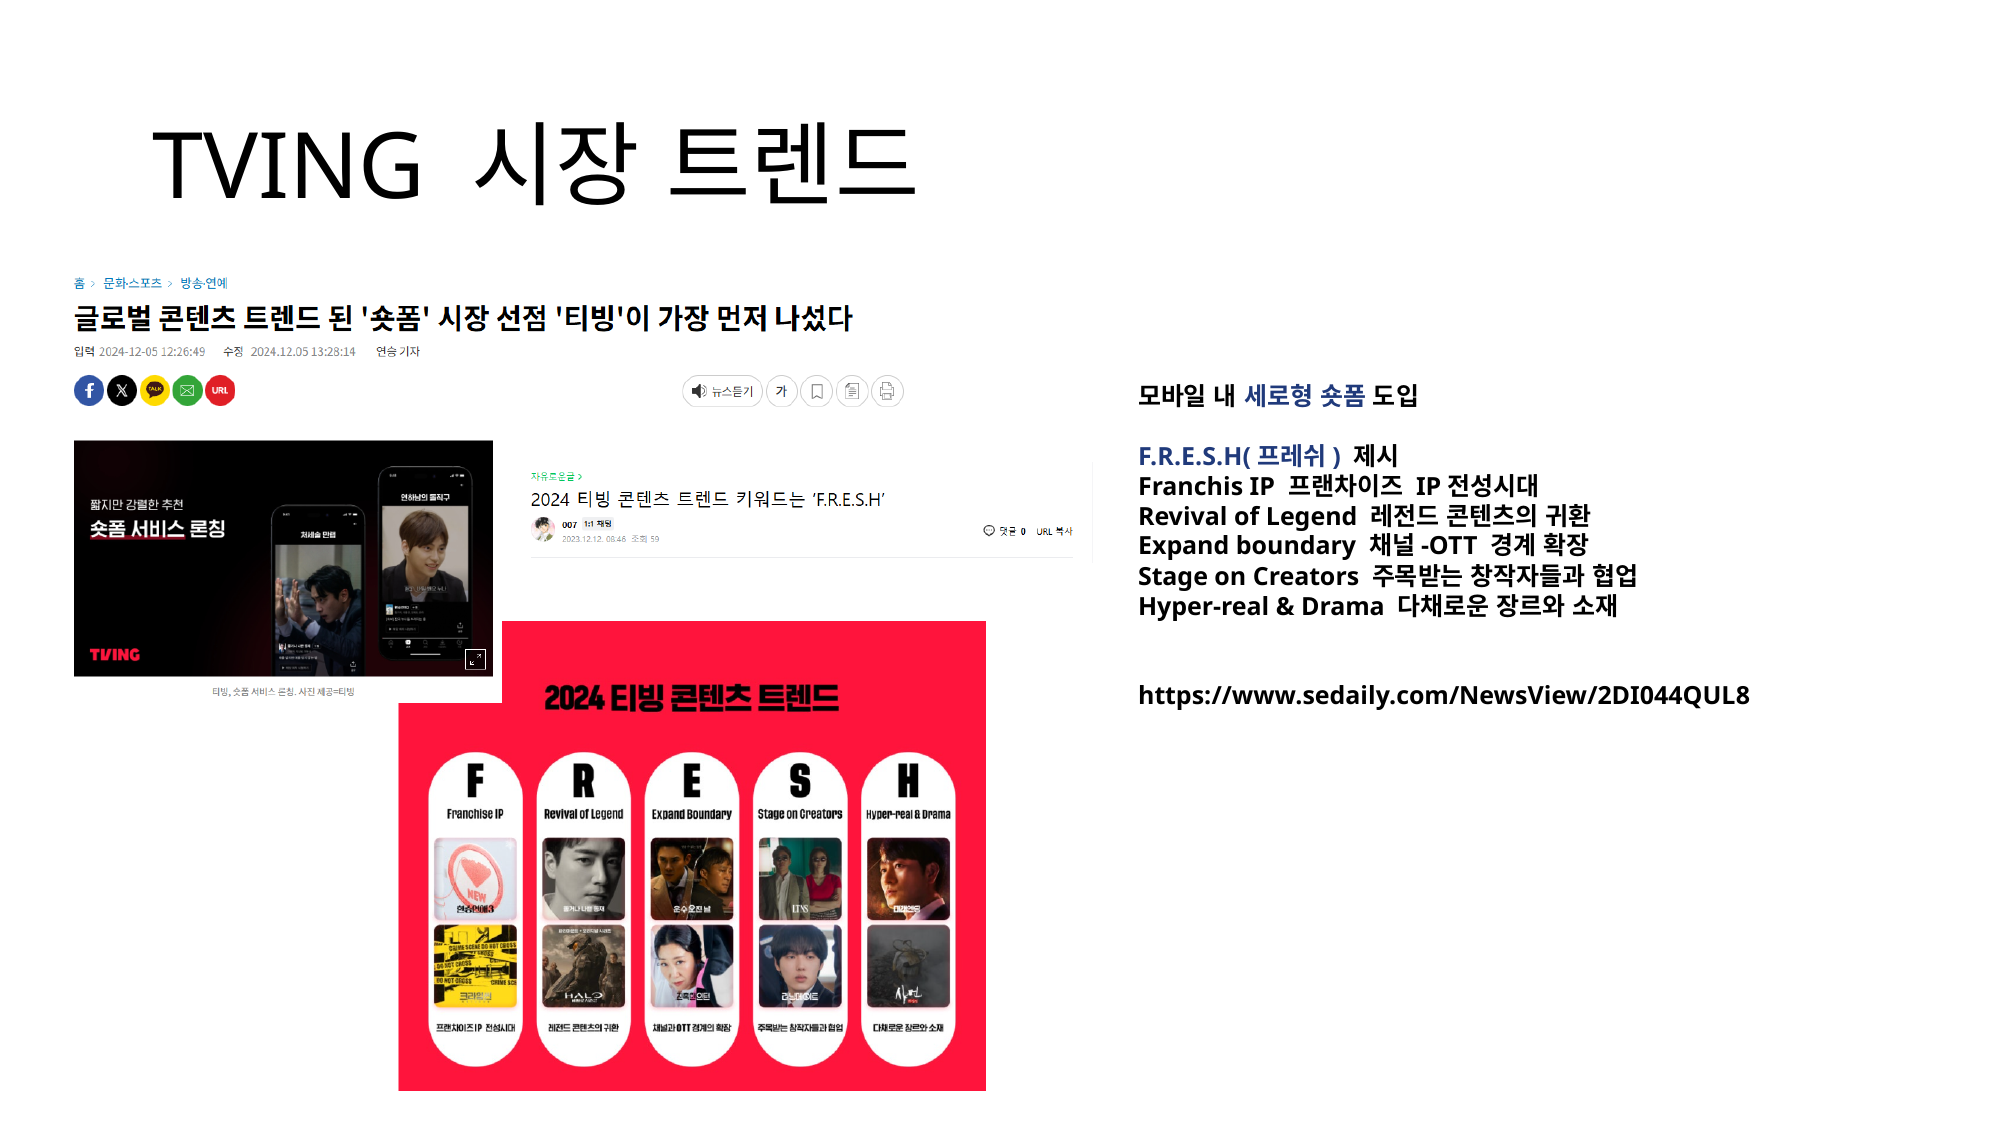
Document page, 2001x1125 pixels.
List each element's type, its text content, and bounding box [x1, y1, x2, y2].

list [65, 421, 502, 704]
picture [387, 606, 1000, 1100]
text_box 모바일 내 세로형 숏폼 도입 F.R.E.S.H(프레쉬) 제시 Franchis IP 프랜차이즈 IP전성시대 Revival of Legend 레전드 콘텐츠의 귀환 Expand boundary 채널-OTT 경계 확장 Stage on Creators 주목받는 창작자들과 협업 Hyper-real & Drama 다채로운 장르와 소재 https://www.sedaily.com/NewsView/2DI044QUL8 [1123, 372, 1766, 718]
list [64, 265, 915, 423]
picture [517, 462, 1103, 563]
title TVING 시장 트렌드 [137, 59, 1863, 278]
